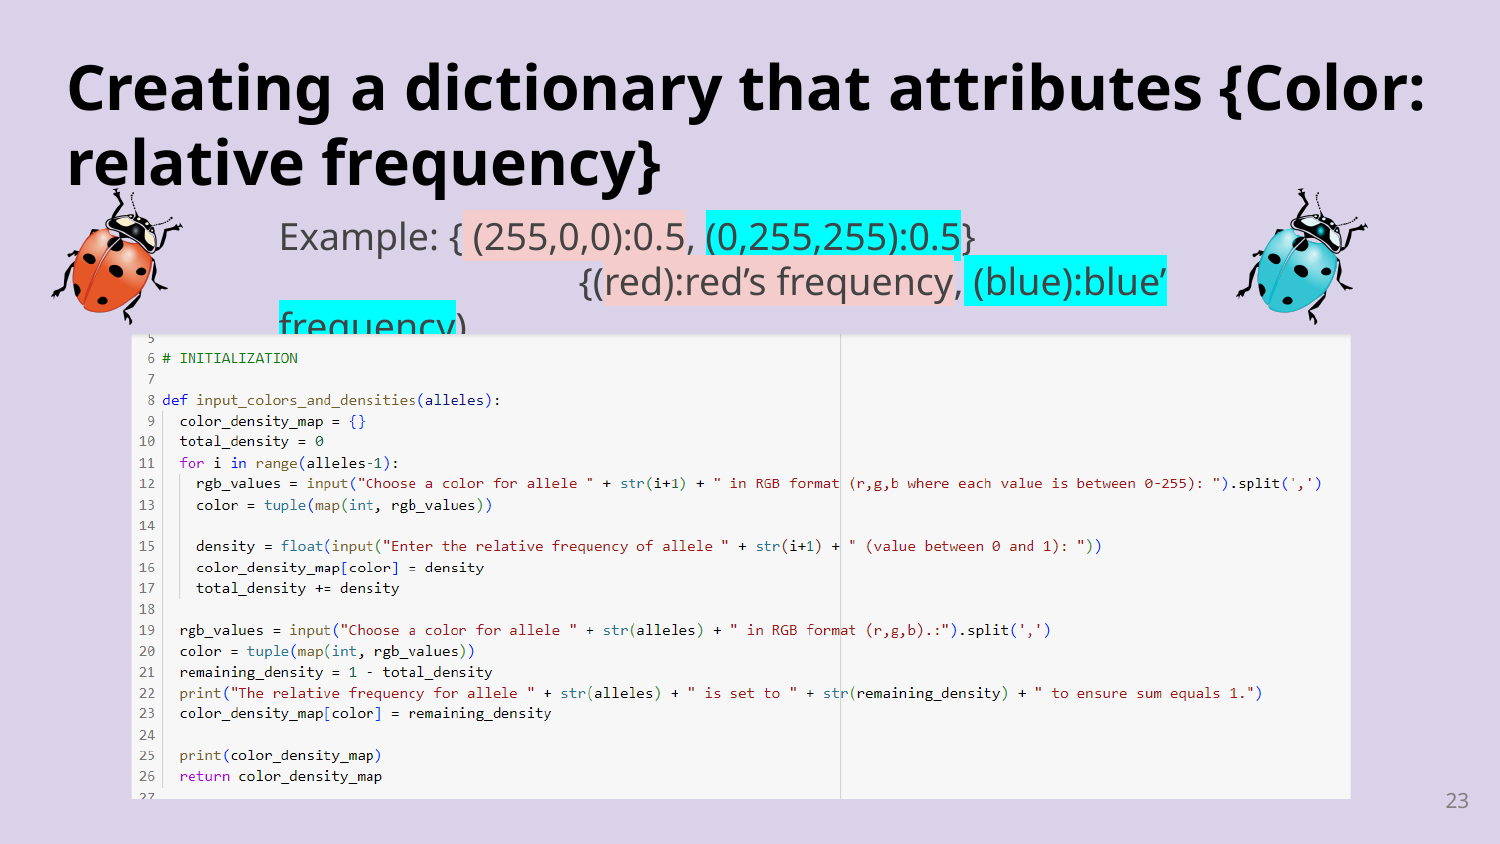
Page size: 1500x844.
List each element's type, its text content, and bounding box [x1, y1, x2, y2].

picture [131, 333, 1351, 799]
title Creating a dictionary that attributes {Color: relative frequency} [51, 32, 1449, 135]
list Example: { (255,0,0):0.5, (0,255,255):0.5} {(red):red’s frequency, (blue):blue’ frequency) [263, 197, 1233, 332]
picture [1235, 188, 1368, 325]
slide_number ‹#› [1394, 769, 1484, 834]
picture [50, 188, 183, 325]
